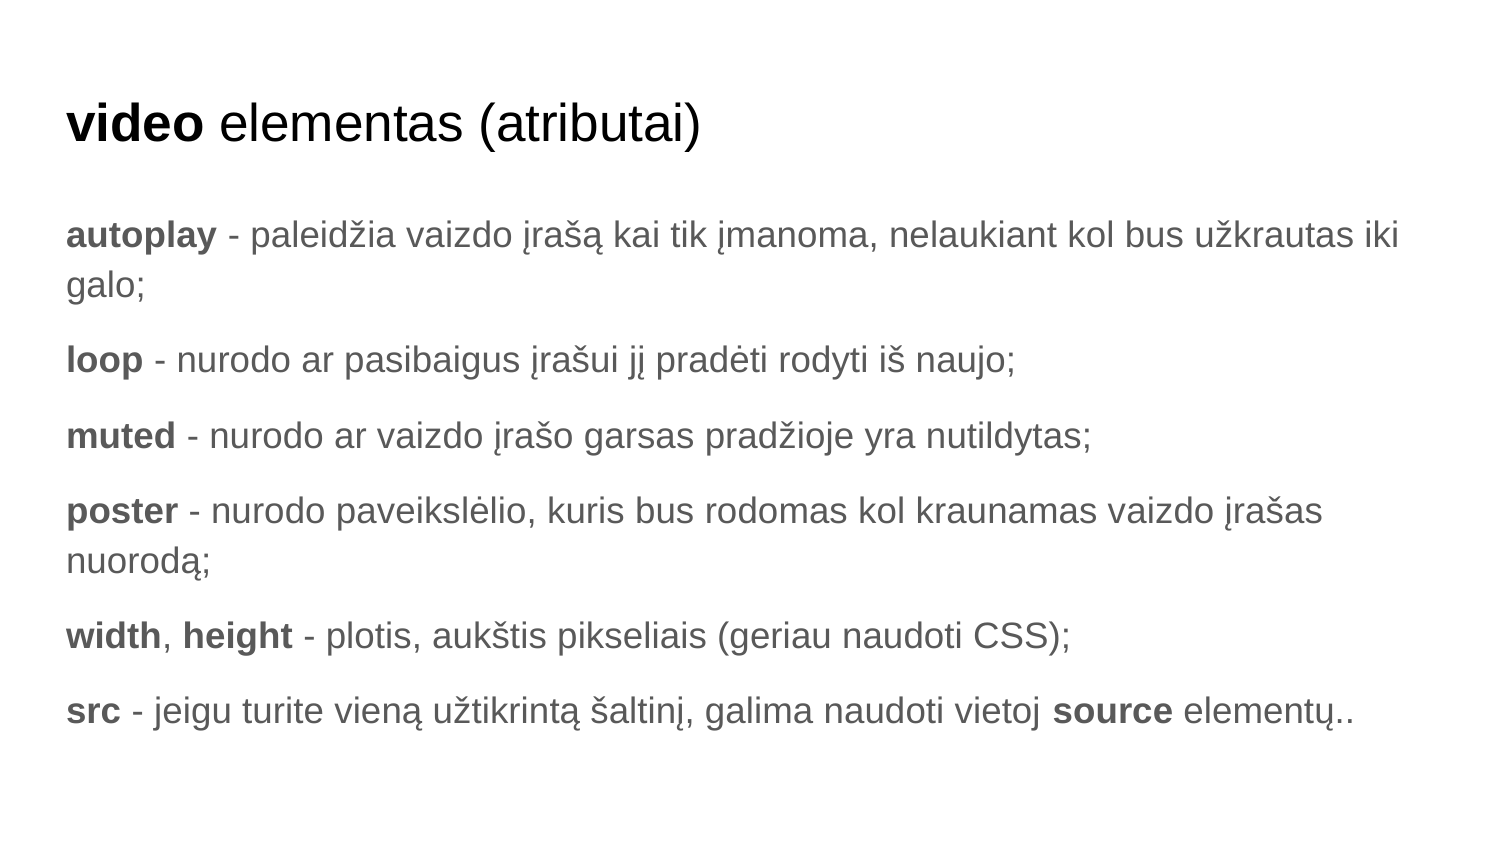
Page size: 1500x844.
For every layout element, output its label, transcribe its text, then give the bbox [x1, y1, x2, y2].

list autoplay - paleidžia vaizdo įrašą kai tik įmanoma, nelaukiant kol bus užkrautas iki galo; loop - nurodo ar pasibaigus įrašui jį pradėti rodyti iš naujo; muted - nurodo ar vaizdo įrašo garsas pradžioje yra nutildytas; poster - nurodo paveikslėlio, kuris bus rodomas kol kraunamas vaizdo įrašas nuorodą; width, height - plotis, aukštis pikseliais (geriau naudoti CSS); src - jeigu turite vieną užtikrintą šaltinį, galima naudoti vietoj source elementų.. [51, 189, 1449, 750]
title video elementas (atributai) [51, 72, 1449, 167]
